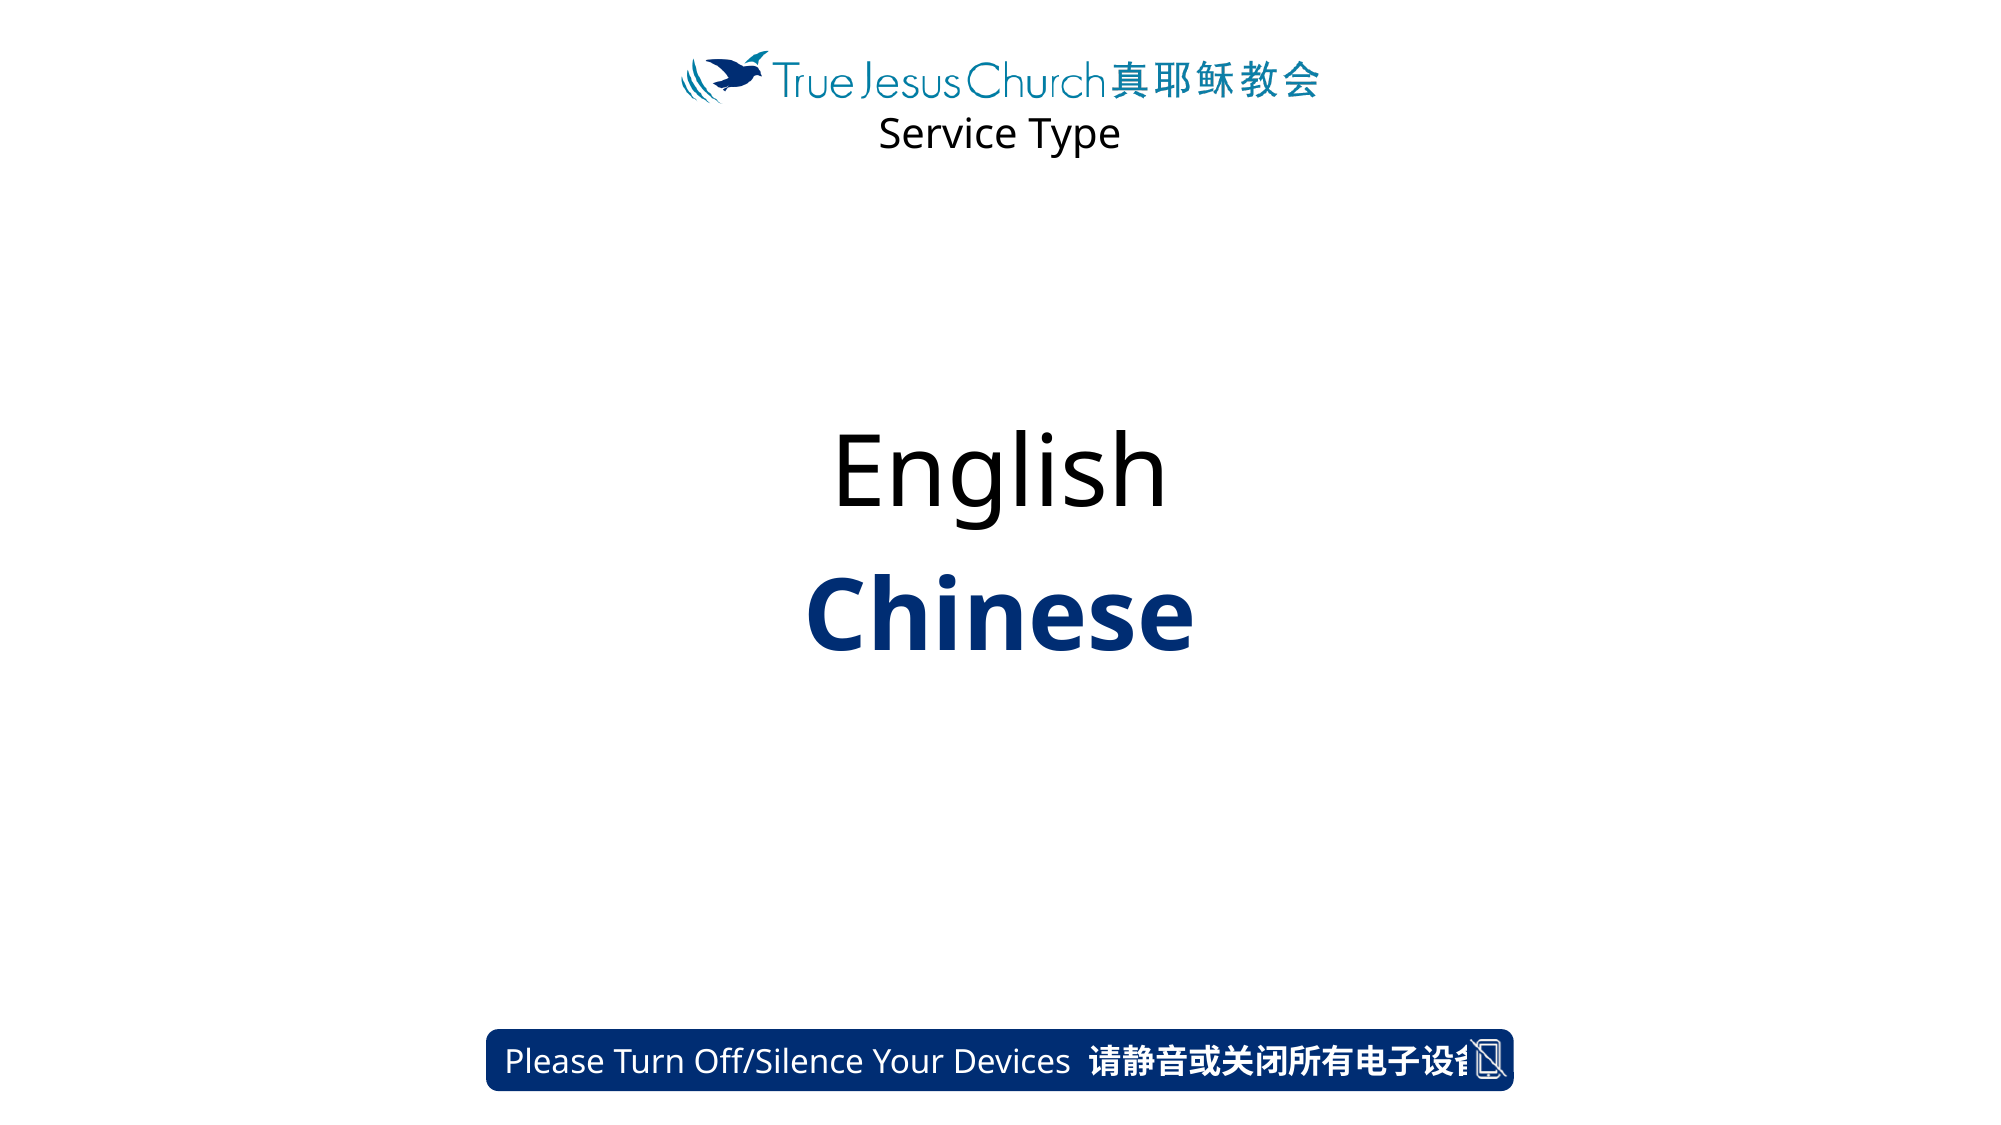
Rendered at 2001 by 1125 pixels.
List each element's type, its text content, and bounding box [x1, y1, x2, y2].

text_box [681, 49, 1319, 106]
text_box Service Type [114, 99, 1886, 165]
text_box Chinese [0, 543, 2000, 679]
text_box English [0, 398, 2000, 534]
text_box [486, 1028, 1514, 1092]
